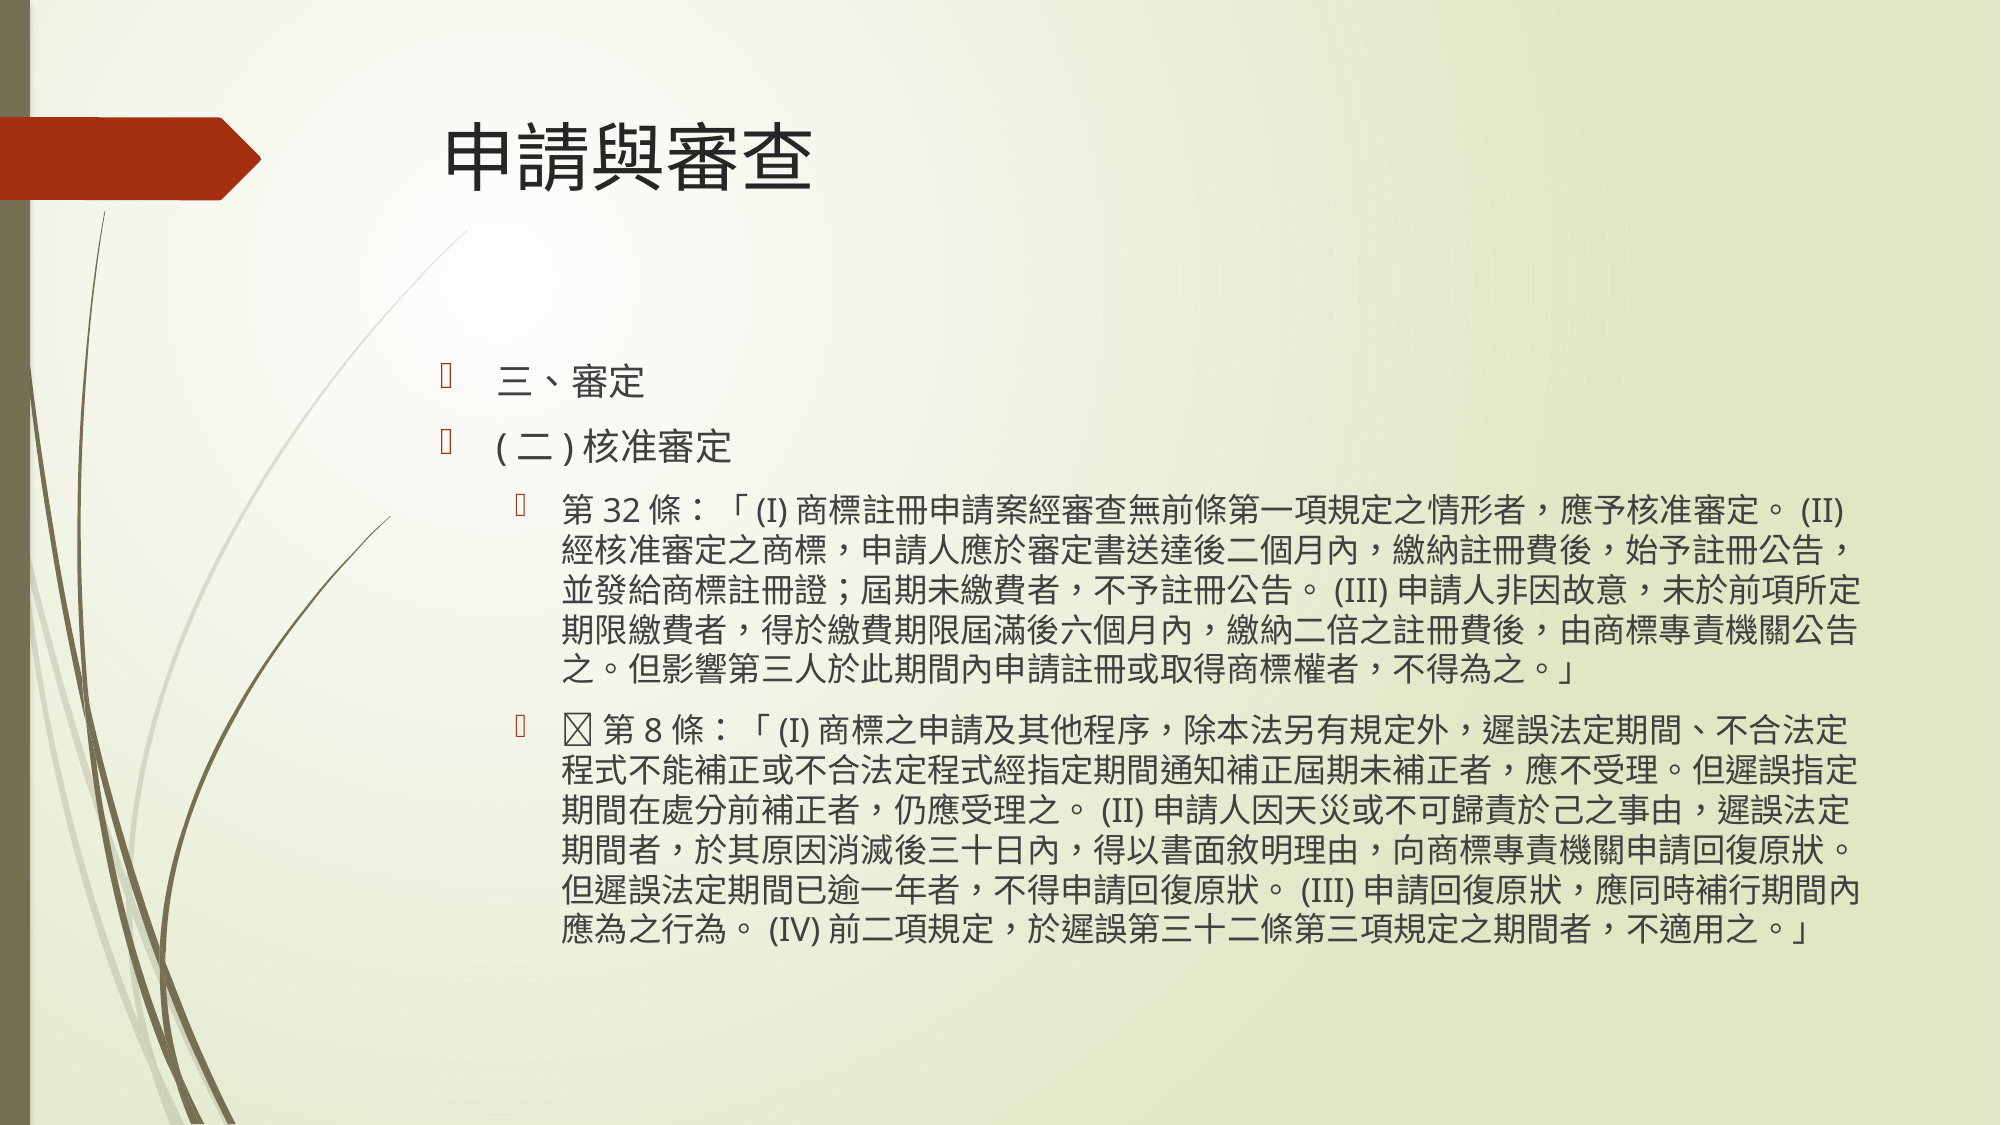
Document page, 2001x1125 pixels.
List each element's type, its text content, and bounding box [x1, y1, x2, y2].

list 三、審定 (二)核准審定 第32條：「(I)商標註冊申請案經審查無前條第一項規定之情形者，應予核准審定。(II)經核准審定之商標，申請人應於審定書送達後二個月內，繳納註冊費後，始予註冊公告，並發給商標註冊證；屆期未繳費者，不予註冊公告。(III)申請人非因故意，未於前項所定期限繳費者，得於繳費期限屆滿後六個月內，繳納二倍之註冊費後，由商標專責機關公告之。但影響第三人於此期間內申請註冊或取得商標權者，不得為之。」 第8條：「(I)商標之申請及其他程序，除本法另有規定外，遲誤法定期間、不合法定程式不能補正或不合法定程式經指定期間通知補正屆期未補正者，應不受理。但遲誤指定期間在處分前補正者，仍應受理之。(II)申請人因天災或不可歸責於己之事由，遲誤法定期間者，於其原因消滅後三十日內，得以書面敘明理由，向商標專責機關申請回復原狀。但遲誤法定期間已逾一年者，不得申請回復原狀。(III)申請回復原狀，應同時補行期間內應為之行為。(IV)前二項規定，於遲誤第三十二條第三項規定之期間者，不適用之。」 [424, 350, 1888, 970]
title 申請與審查 [425, 102, 1888, 313]
